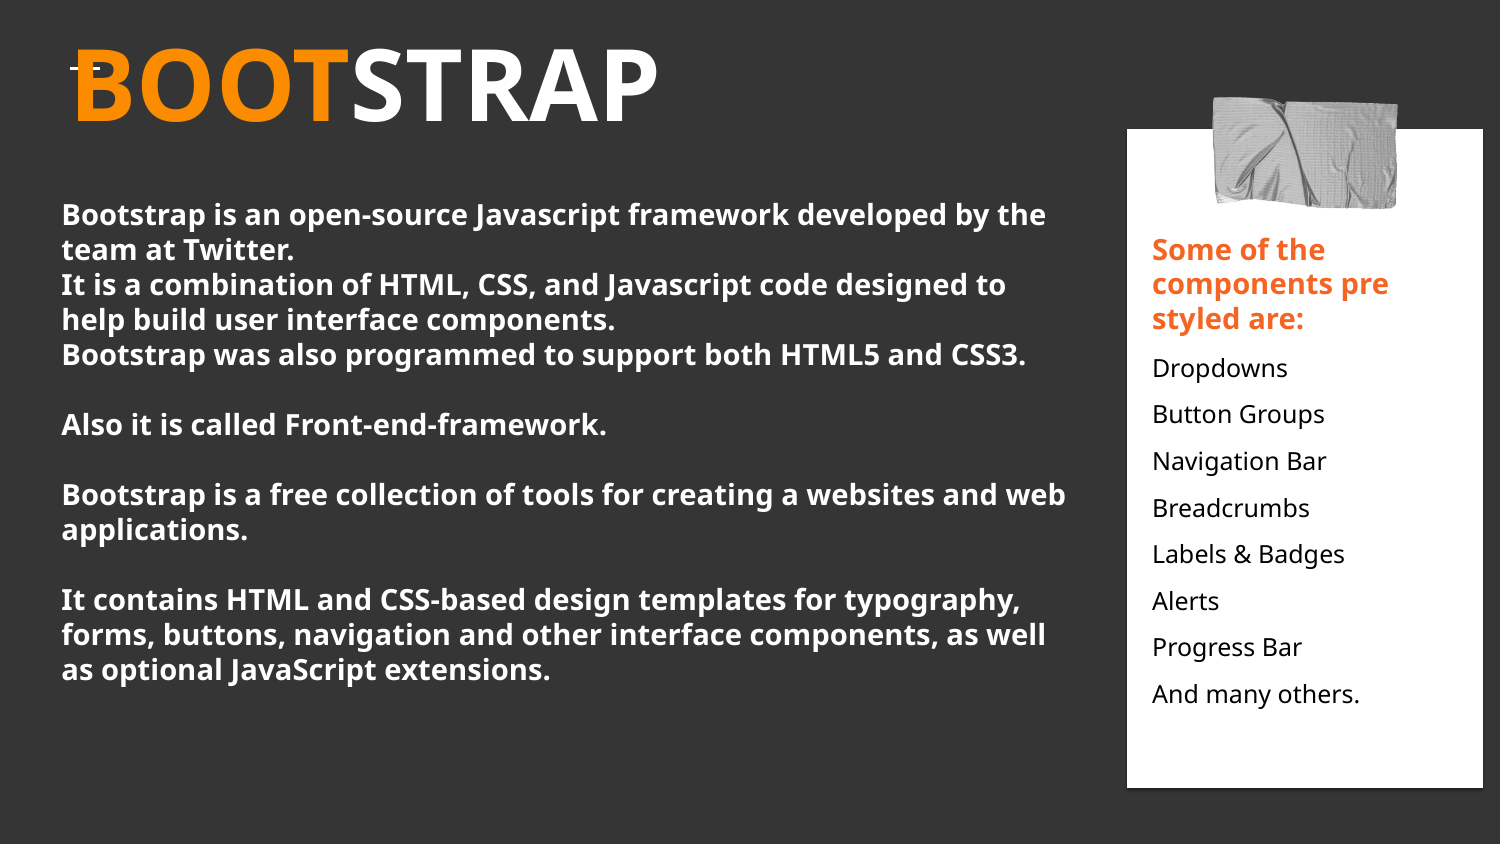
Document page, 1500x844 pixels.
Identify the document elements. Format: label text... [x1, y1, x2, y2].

text_box BOOTSTRAP [54, 6, 1079, 117]
title Bootstrap is an open-source Javascript framework developed by the team at Twitter. It is a combination of HTML, CSS, and Javascript code designed to help build user interface components. Bootstrap was also programmed to support both HTML5 and CSS3. Also it is called Front-end-framework. Bootstrap is a free collection of tools for creating a websites and web applications. It contains HTML and CSS-based design templates for typography, forms, buttons, navigation and other interface components, as well as optional JavaScript extensions. [46, 171, 1087, 746]
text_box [1112, 92, 1497, 815]
